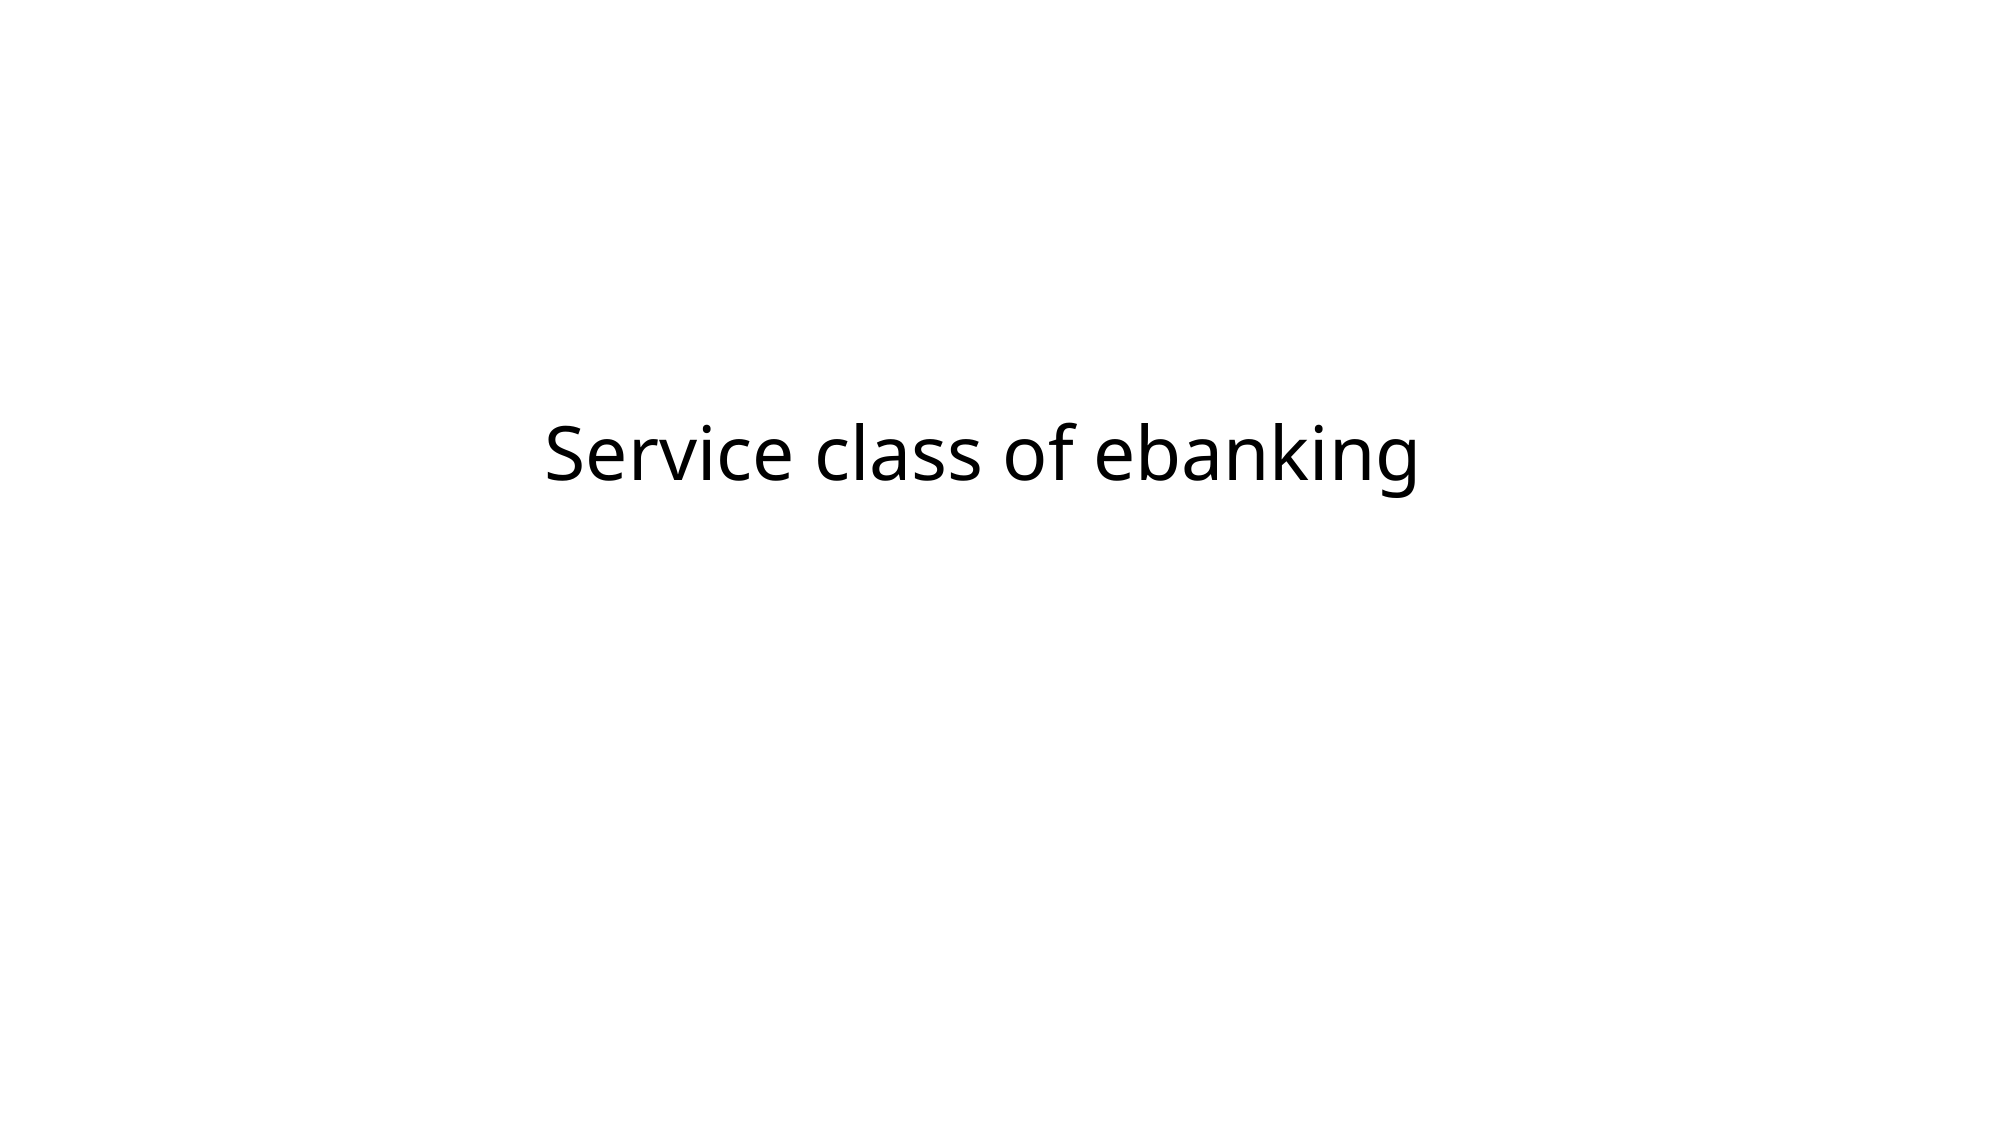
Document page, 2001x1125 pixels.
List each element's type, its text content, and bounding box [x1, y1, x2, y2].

text_box Service class of ebanking [530, 398, 1782, 503]
